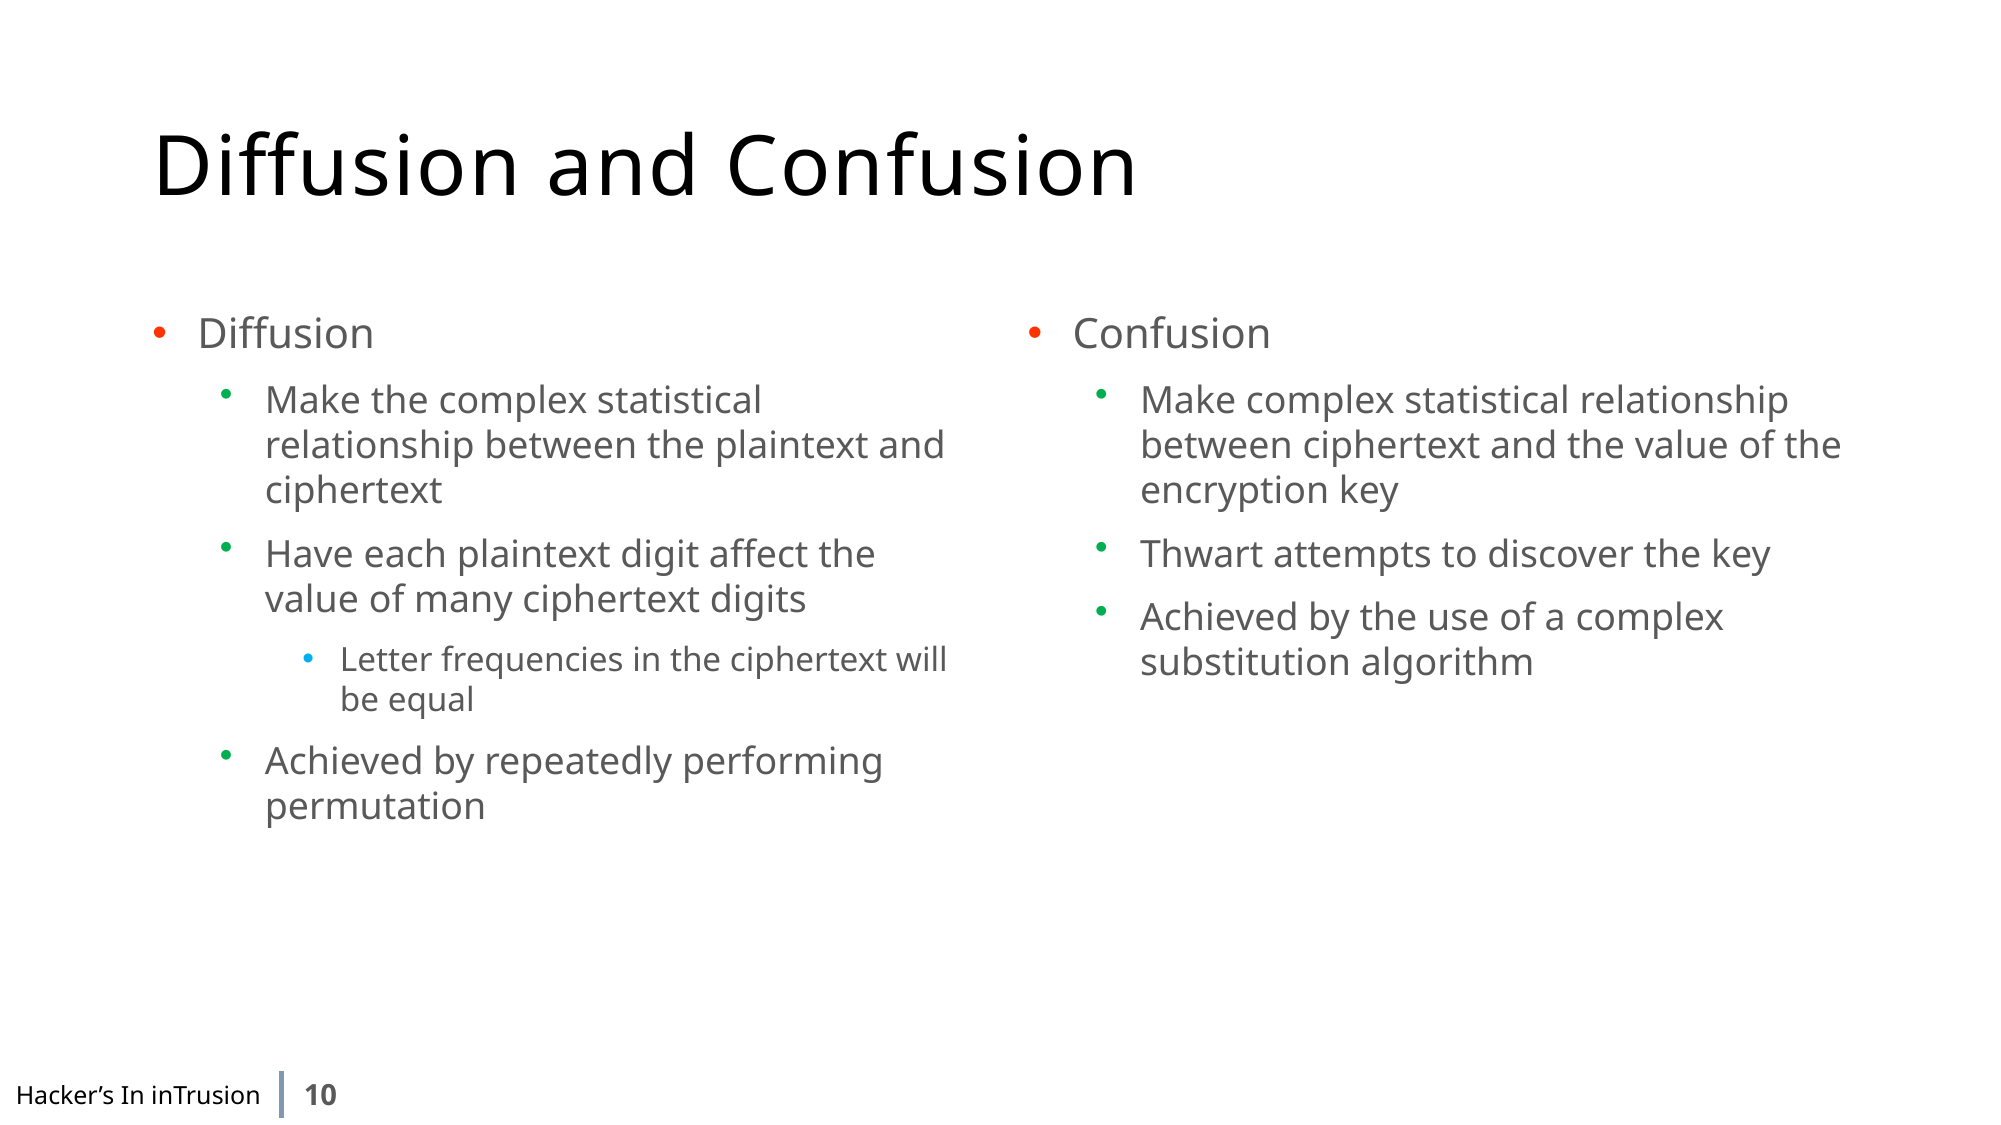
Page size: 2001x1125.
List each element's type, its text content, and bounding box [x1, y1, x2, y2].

title Diffusion and Confusion [137, 59, 1863, 278]
list Diffusion Make the complex statistical relationship between the plaintext and ciphertext Have each plaintext digit affect the value of many ciphertext digits Letter frequencies in the ciphertext will be equal Achieved by repeatedly performing permutation [137, 299, 988, 1065]
list Confusion Make complex statistical relationship between ciphertext and the value of the encryption key Thwart attempts to discover the key Achieved by the use of a complex substitution algorithm [1012, 299, 1863, 1065]
